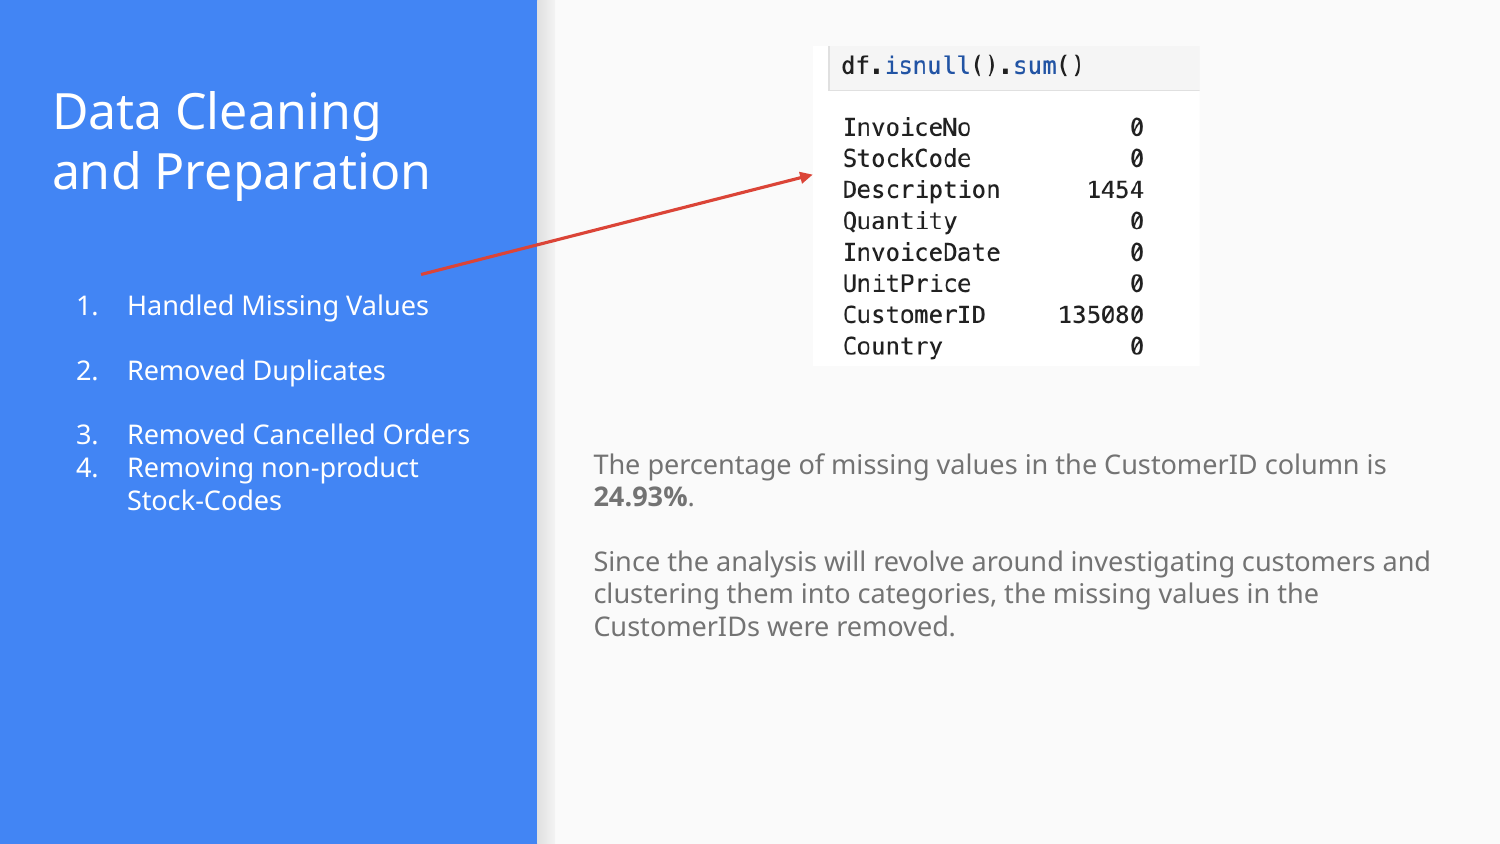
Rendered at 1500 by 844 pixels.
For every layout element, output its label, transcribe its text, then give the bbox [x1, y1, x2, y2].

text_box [420, 174, 813, 275]
picture [812, 46, 1200, 366]
title Data Cleaning and Preparation [37, 58, 498, 216]
text_box The percentage of missing values in the CustomerID column is 24.93%. Since the analysis will revolve around investigating customers and clustering them into categories, the missing values in the CustomerIDs were removed. [578, 431, 1477, 641]
list Handled Missing Values Removed Duplicates Removed Cancelled Orders Removing non-product Stock-Codes [37, 240, 498, 760]
